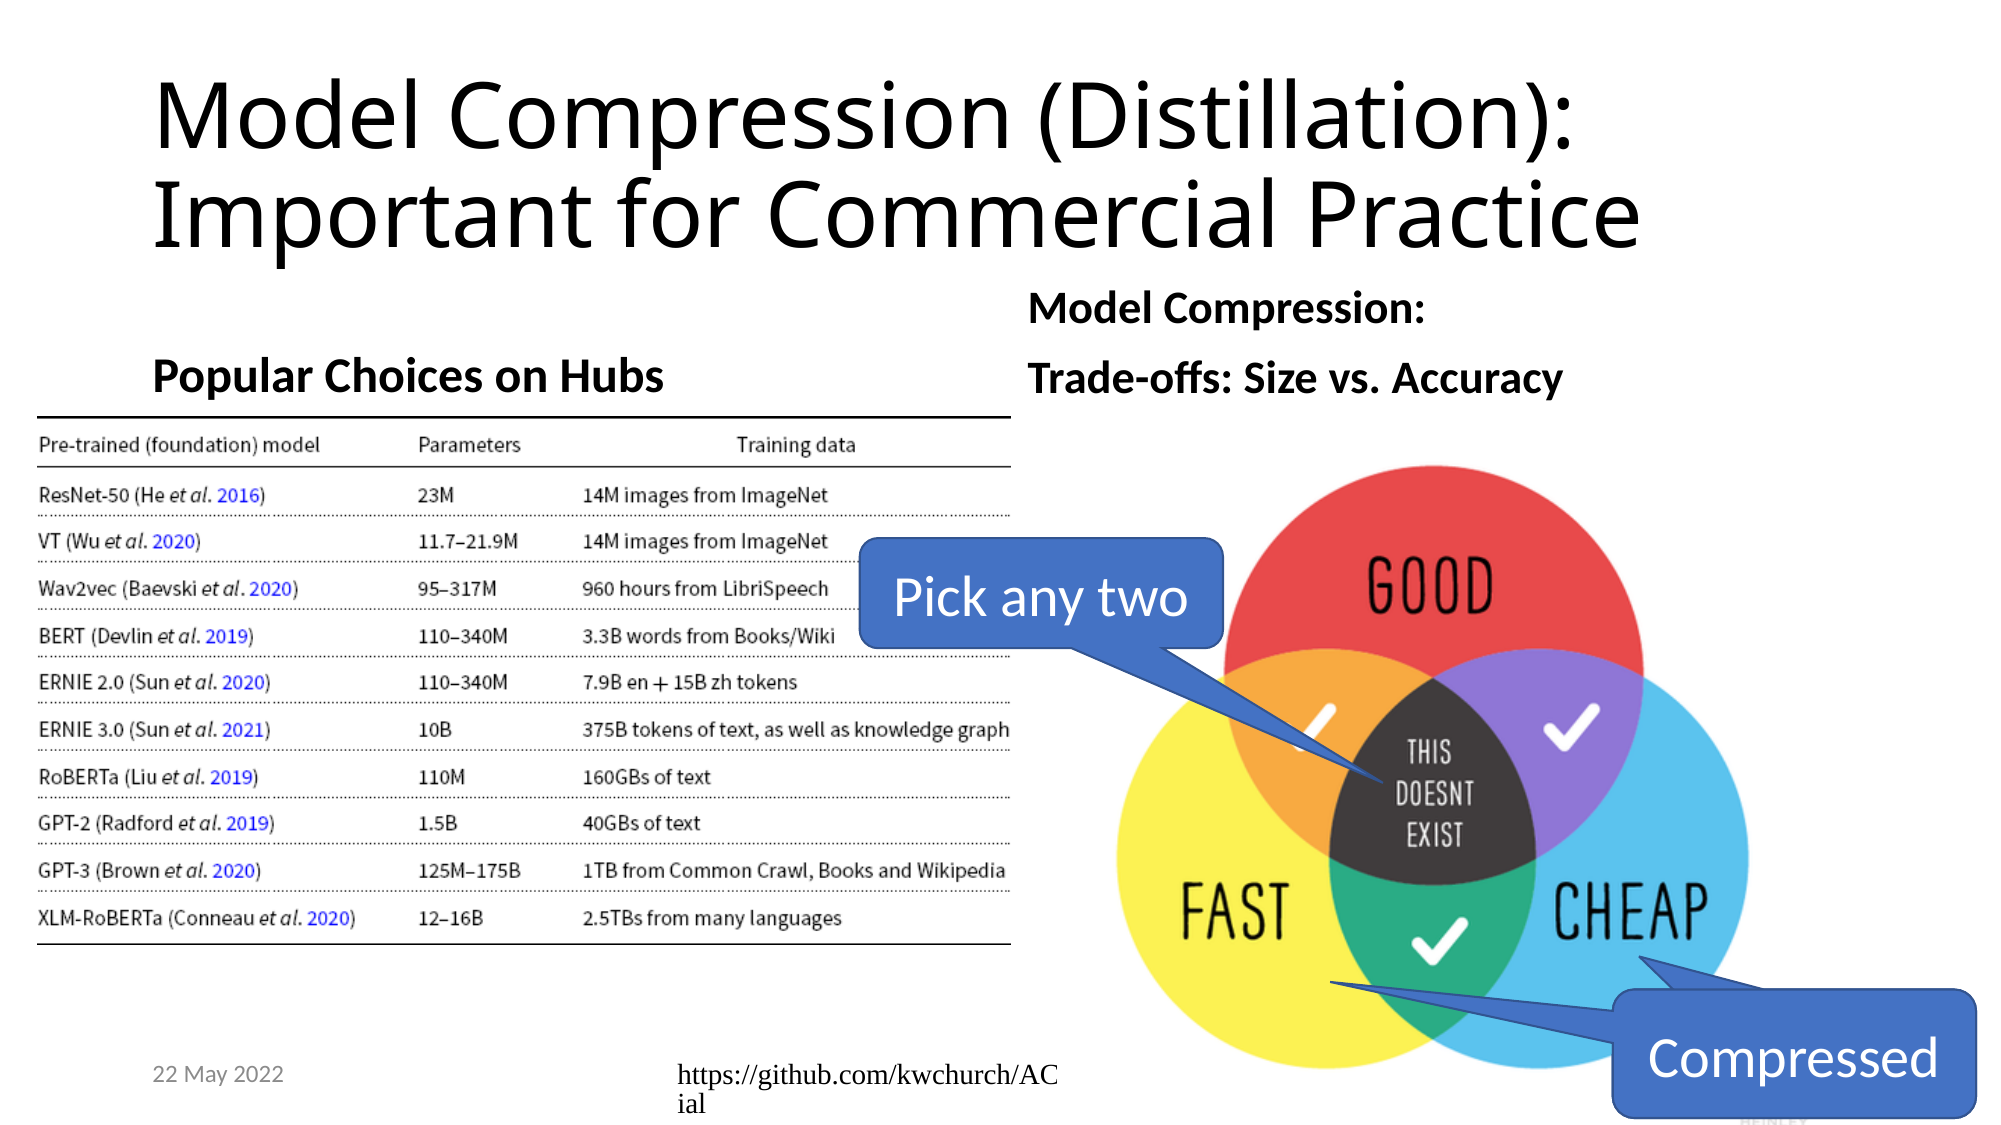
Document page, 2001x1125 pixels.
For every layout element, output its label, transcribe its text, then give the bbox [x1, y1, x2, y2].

text_box Compressed [1815, 988, 1978, 1120]
list Popular Choices on Hubs [137, 275, 984, 411]
text_box Pick any two [1011, 537, 1057, 650]
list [37, 416, 1011, 945]
footer https://github.com/kwchurch/ACL2022_deepnets_tutorial [662, 1042, 1057, 1103]
list Model Compression: Trade-offs: Size vs. Accuracy [1012, 275, 1863, 411]
title Model Compression (Distillation): Important for Commercial Practice [137, 59, 1863, 278]
picture [1057, 406, 1815, 1125]
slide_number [137, 1042, 588, 1103]
